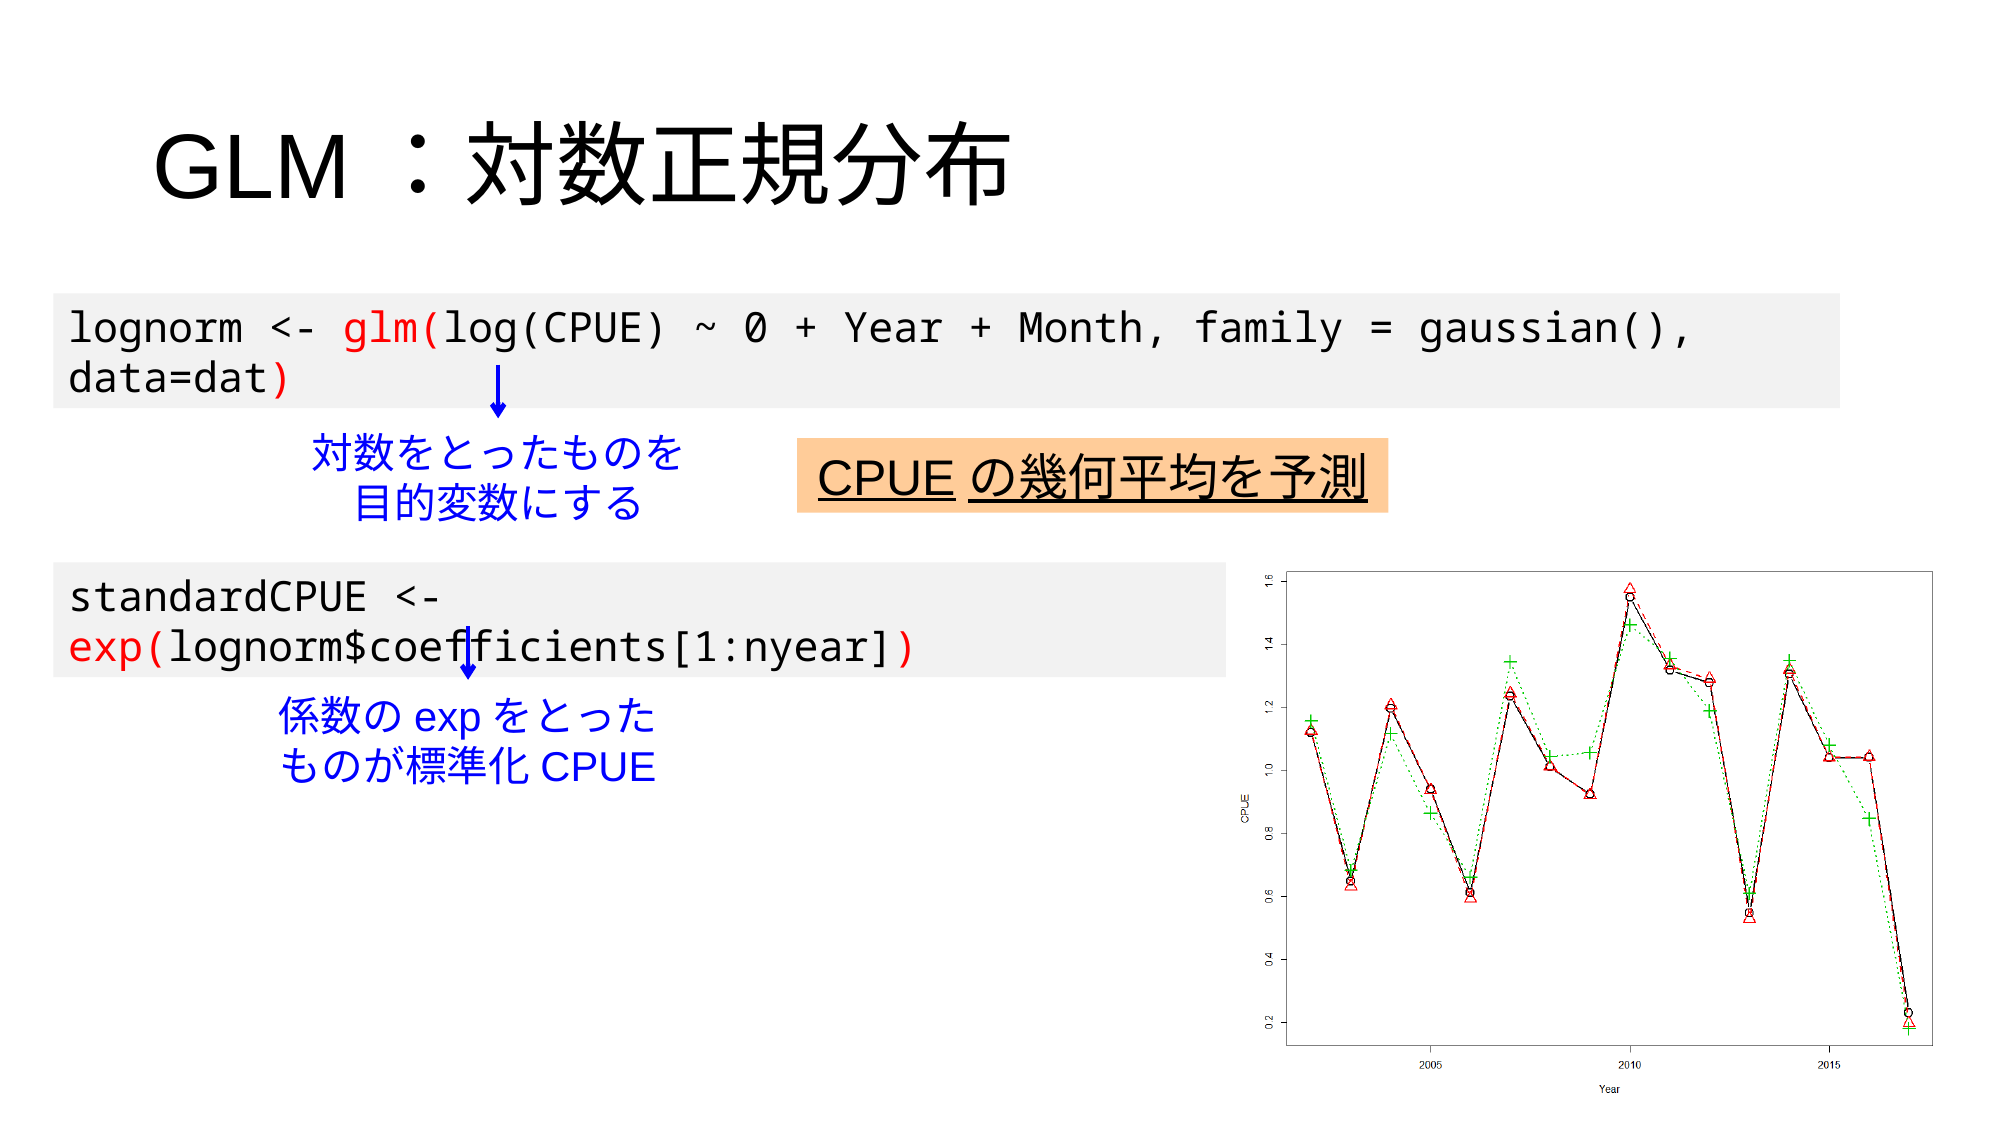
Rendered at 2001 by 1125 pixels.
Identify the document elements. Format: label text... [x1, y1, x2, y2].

text_box standardCPUE <- exp(lognorm$coefficients[1:nyear]) [53, 562, 1226, 678]
text_box GLM：対数正規分布 [137, 59, 1863, 278]
text_box 対数をとったものを目的変数にする [293, 419, 705, 535]
text_box lognorm <- glm(log(CPUE) ~ 0 + Year + Month, family = gaussian(), data=dat) [53, 293, 1840, 409]
text_box 係数のexpをとったものが標準化CPUE [254, 682, 682, 798]
picture [1226, 535, 1957, 1107]
text_box CPUEの幾何平均を予測 [797, 438, 1389, 513]
